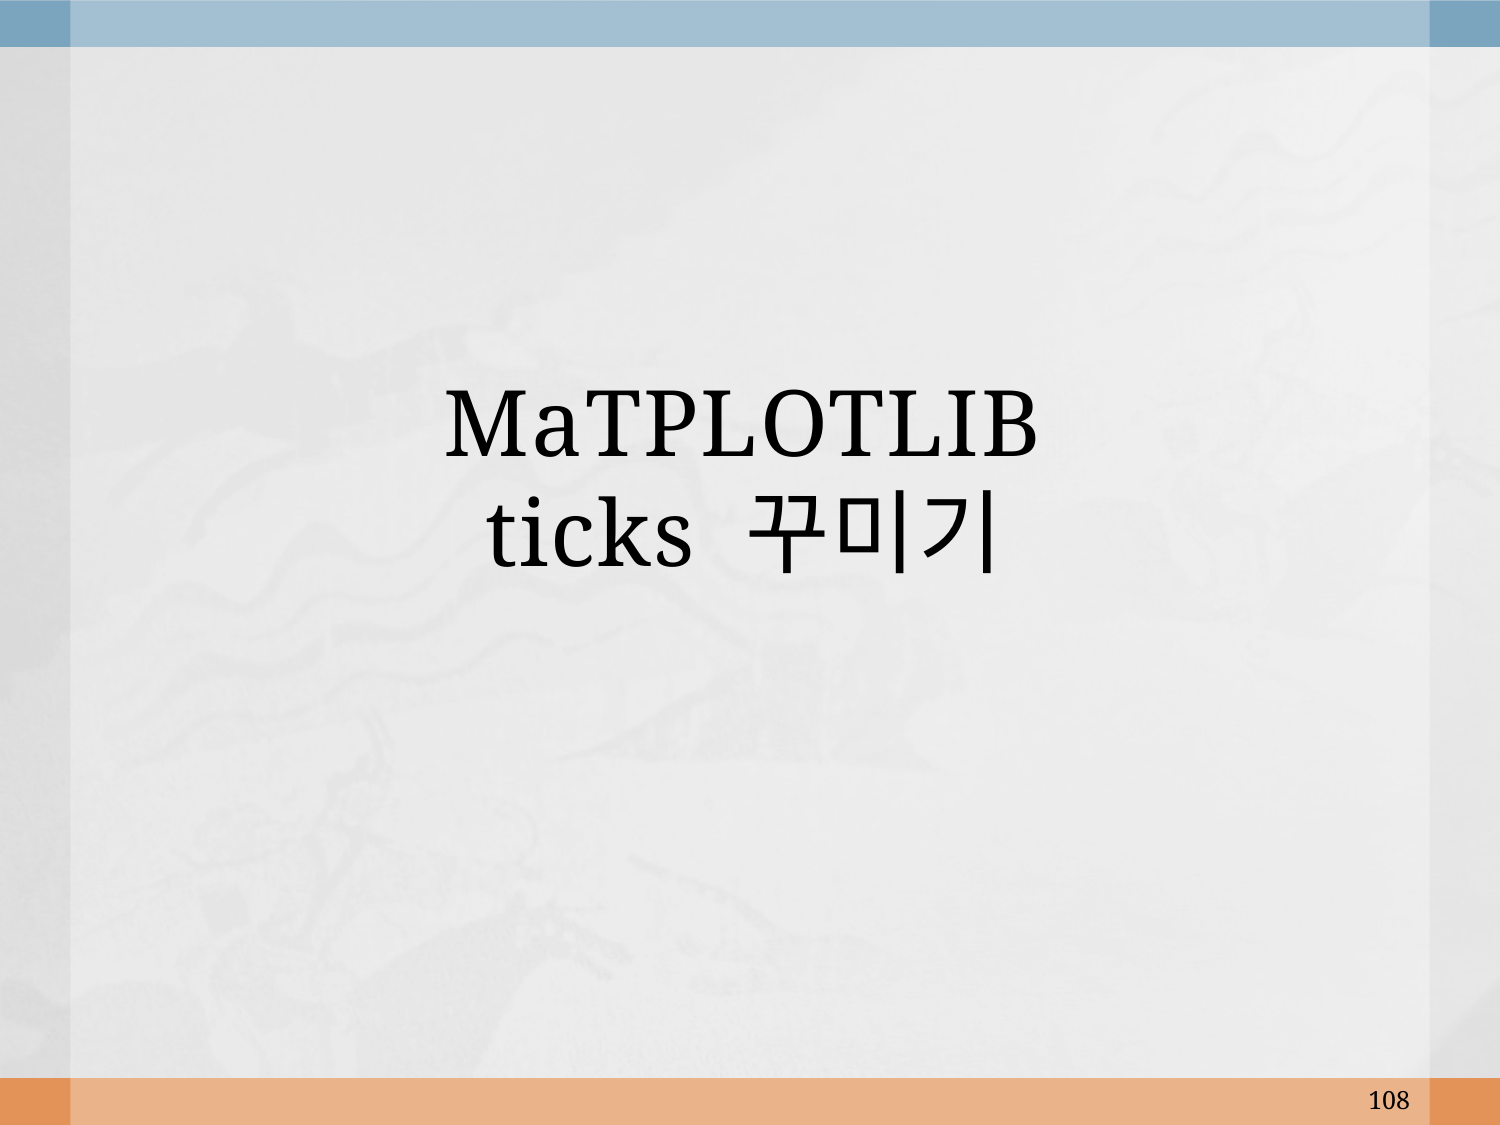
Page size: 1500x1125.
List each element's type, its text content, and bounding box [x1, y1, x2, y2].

slide_number 108 [1074, 1078, 1425, 1125]
title MaTPLOTLIB ticks 꾸미기 [117, 351, 1372, 598]
